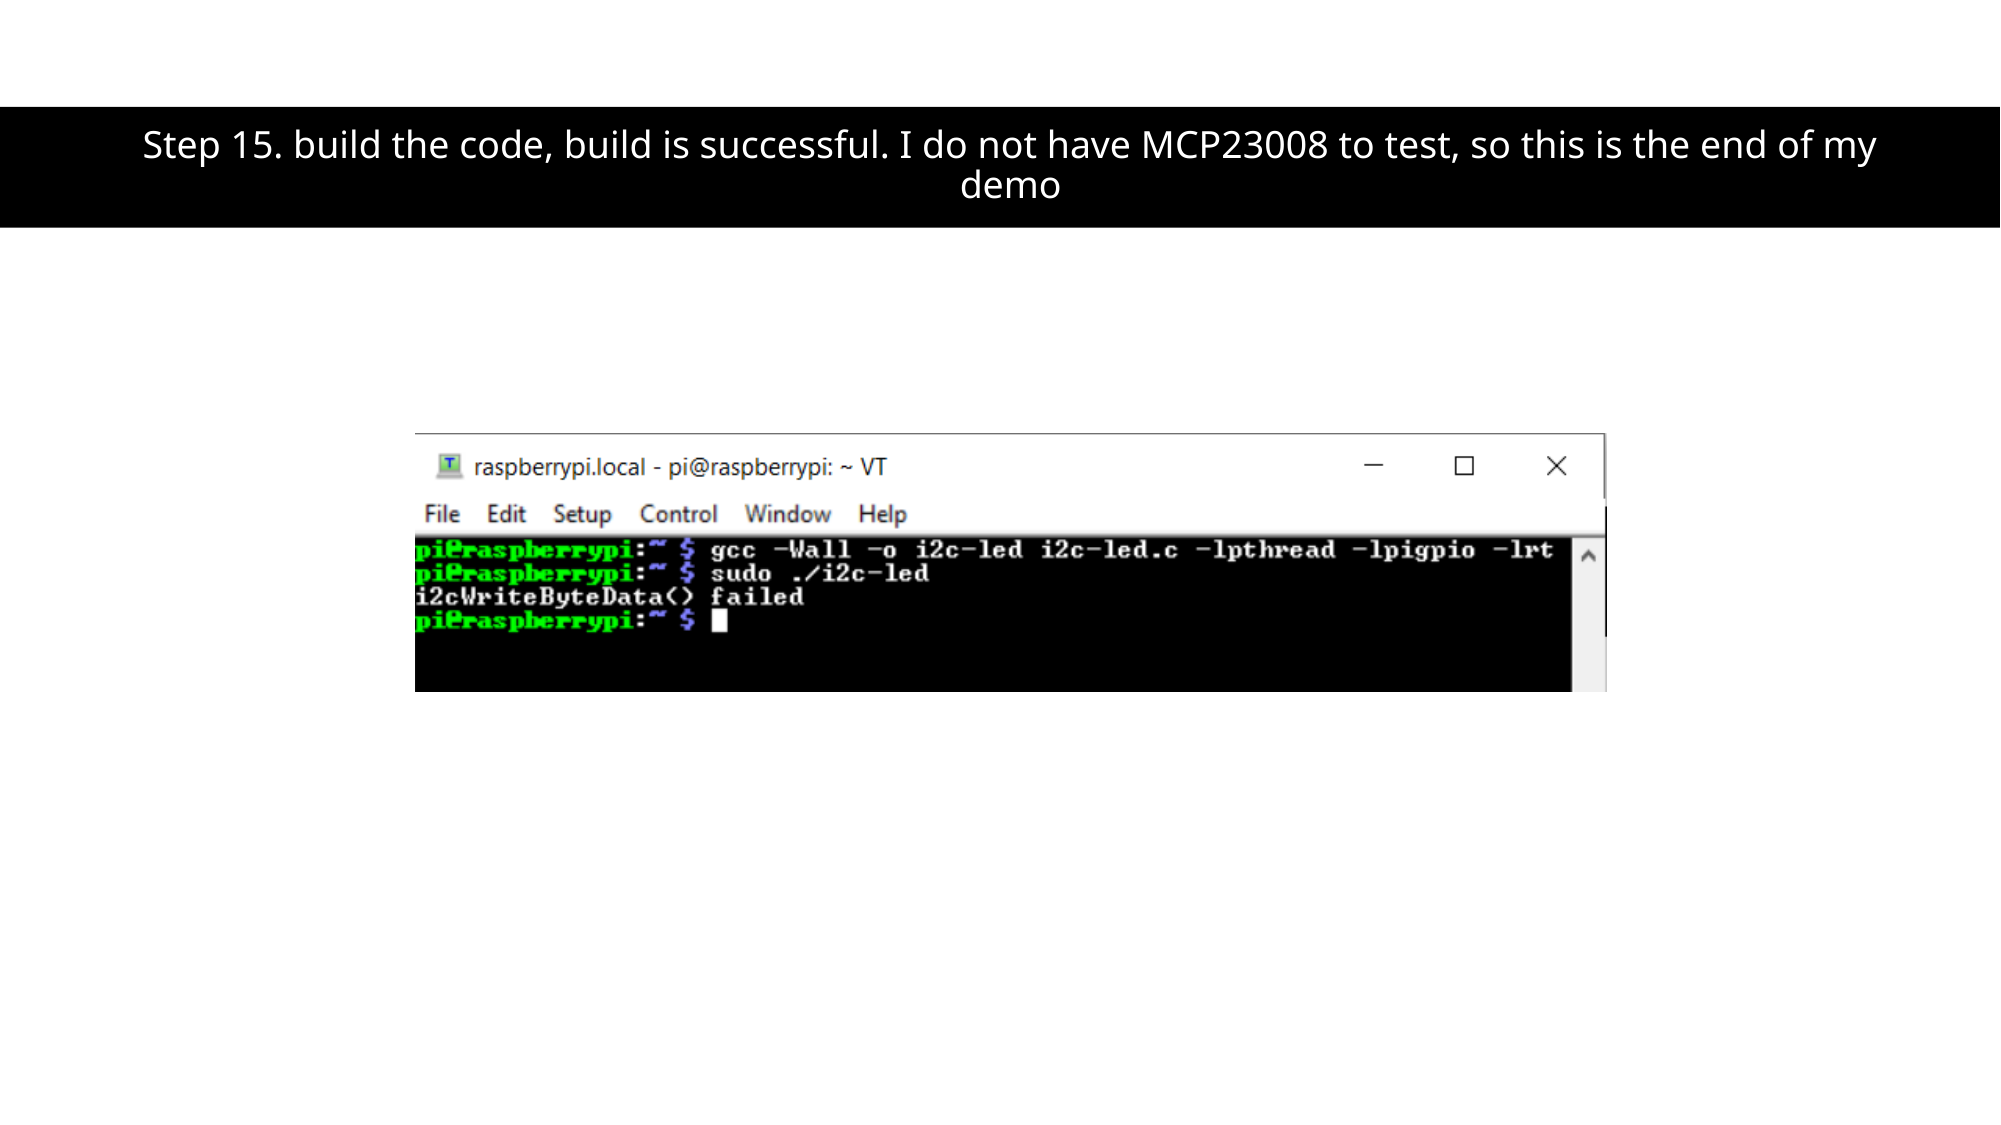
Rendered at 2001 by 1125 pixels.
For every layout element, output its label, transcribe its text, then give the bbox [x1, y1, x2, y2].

picture [415, 433, 1607, 692]
title Step 15. build the code, build is successful. I do not have MCP23008 to test, so this is the end of my demo [91, 105, 1931, 228]
text_box [0, 106, 2000, 229]
